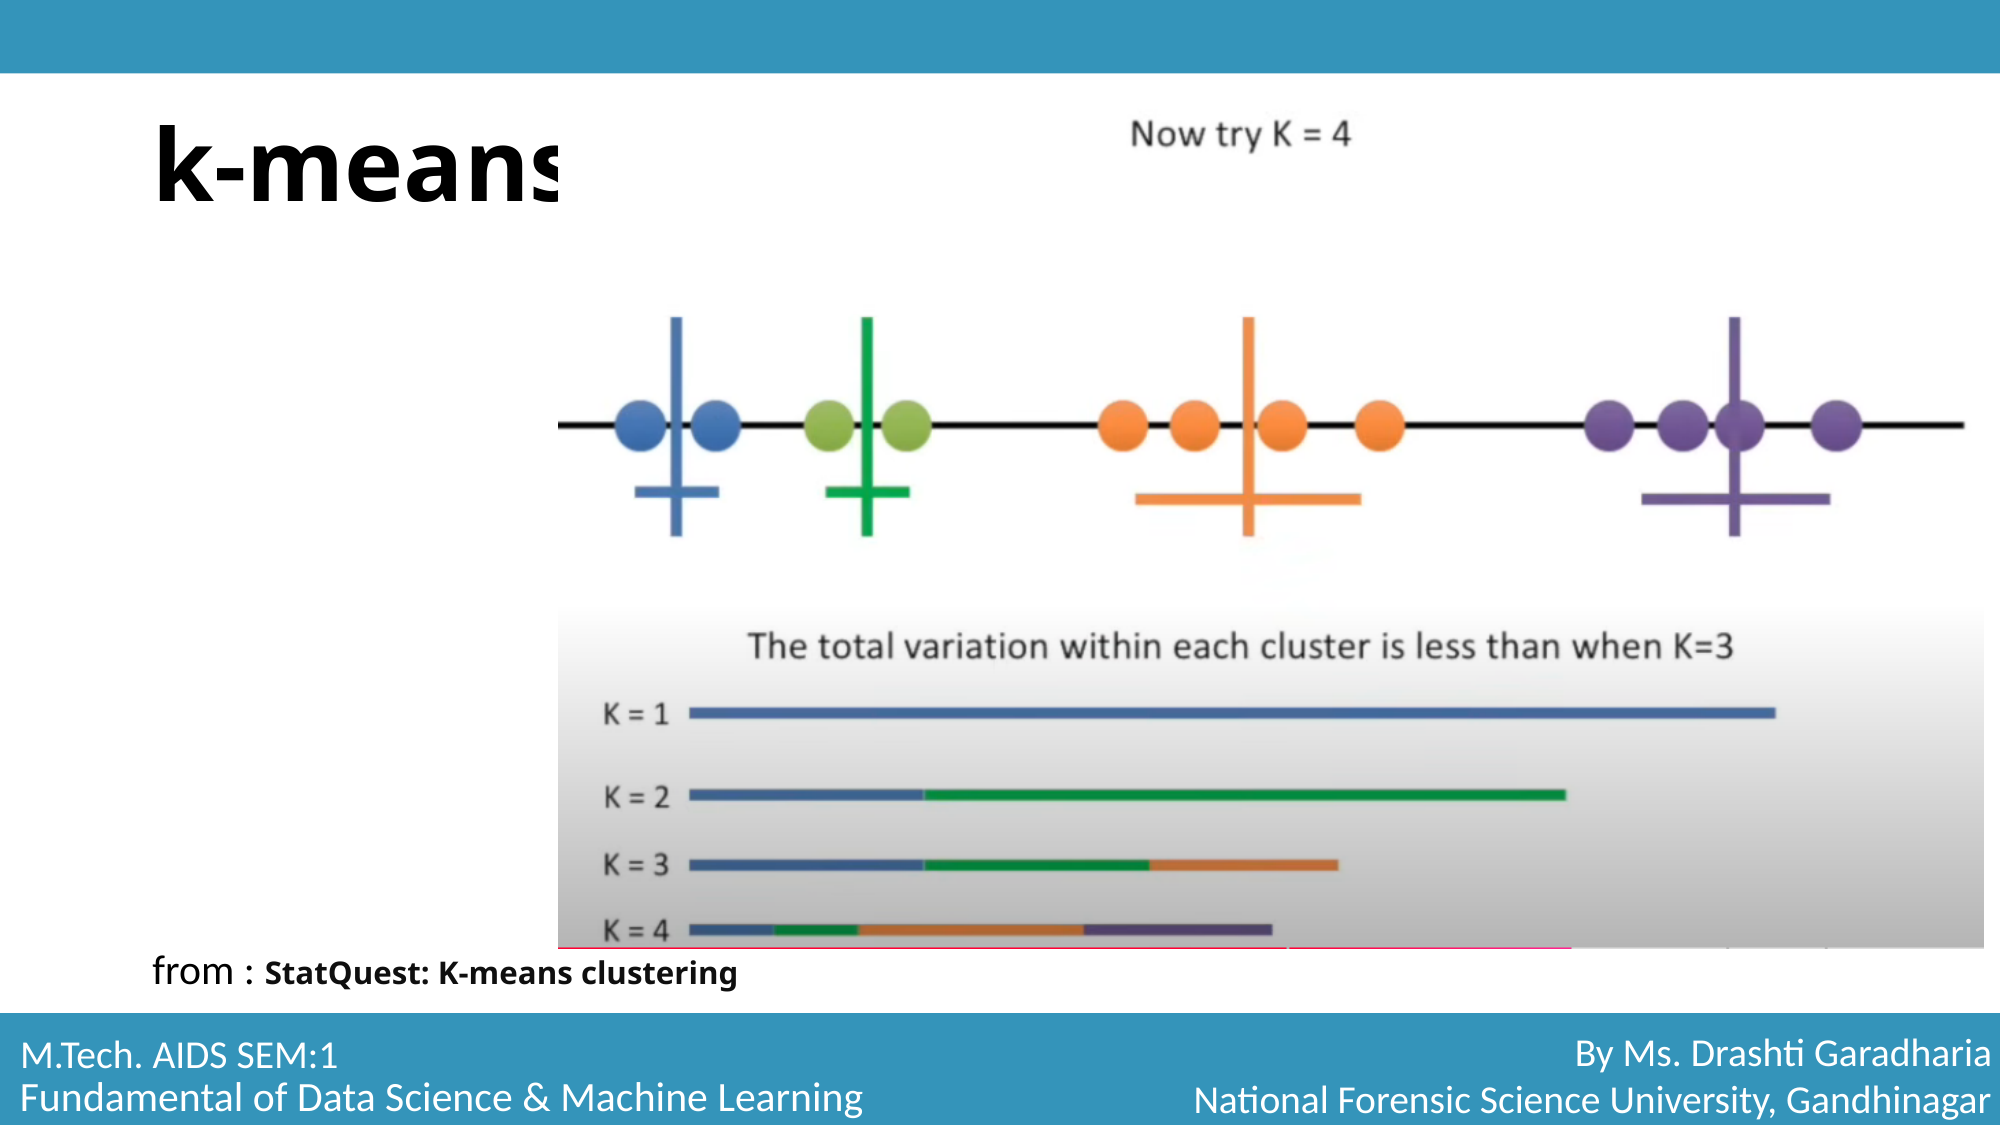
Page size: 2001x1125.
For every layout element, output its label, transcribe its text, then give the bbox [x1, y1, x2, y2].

title k-means [137, 59, 1863, 278]
list from : StatQuest: K-means clustering [137, 948, 1863, 1014]
picture [557, 76, 1984, 949]
